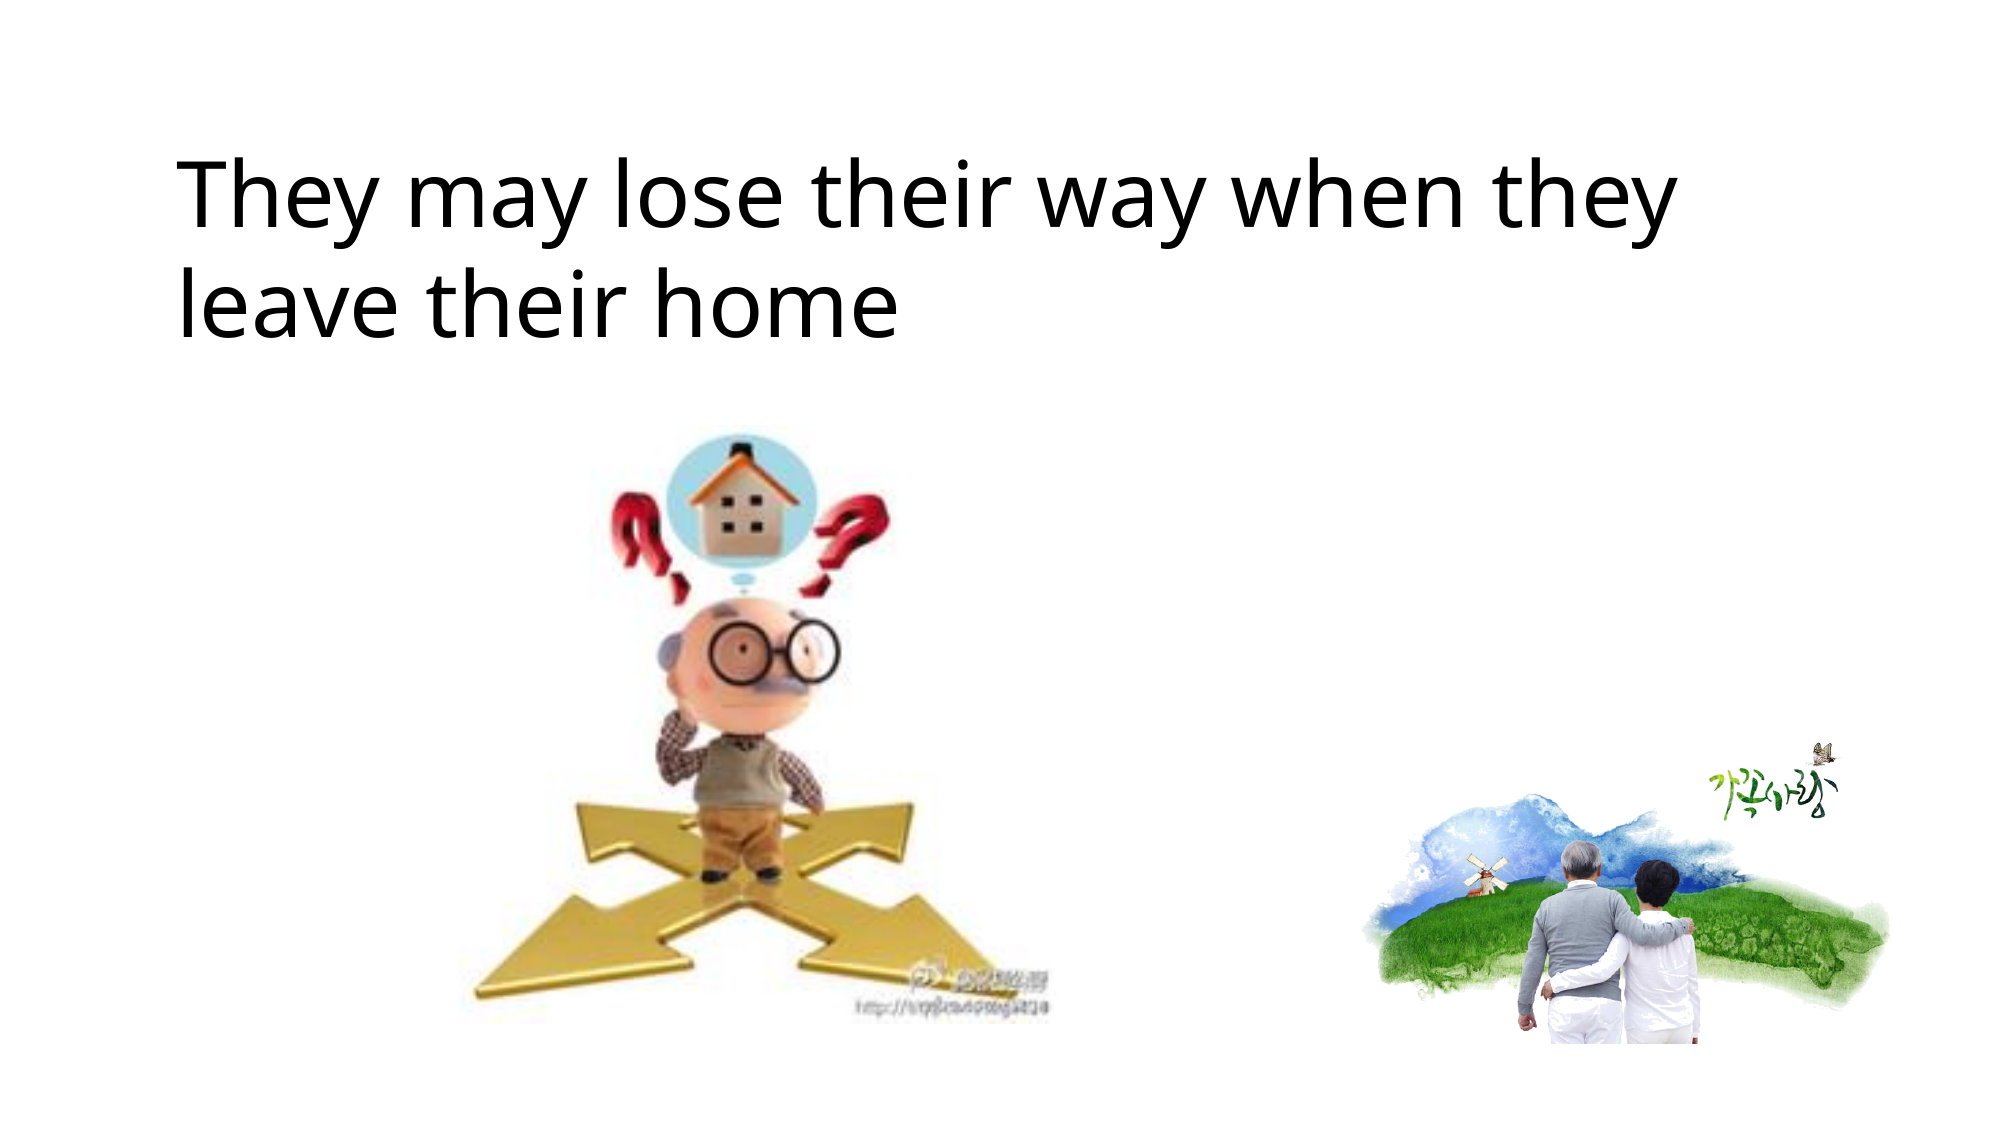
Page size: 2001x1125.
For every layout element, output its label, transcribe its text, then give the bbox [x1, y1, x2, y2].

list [1329, 685, 1920, 1044]
text_box They may lose their way when they leave their home [161, 128, 1879, 364]
picture [417, 425, 1057, 1024]
